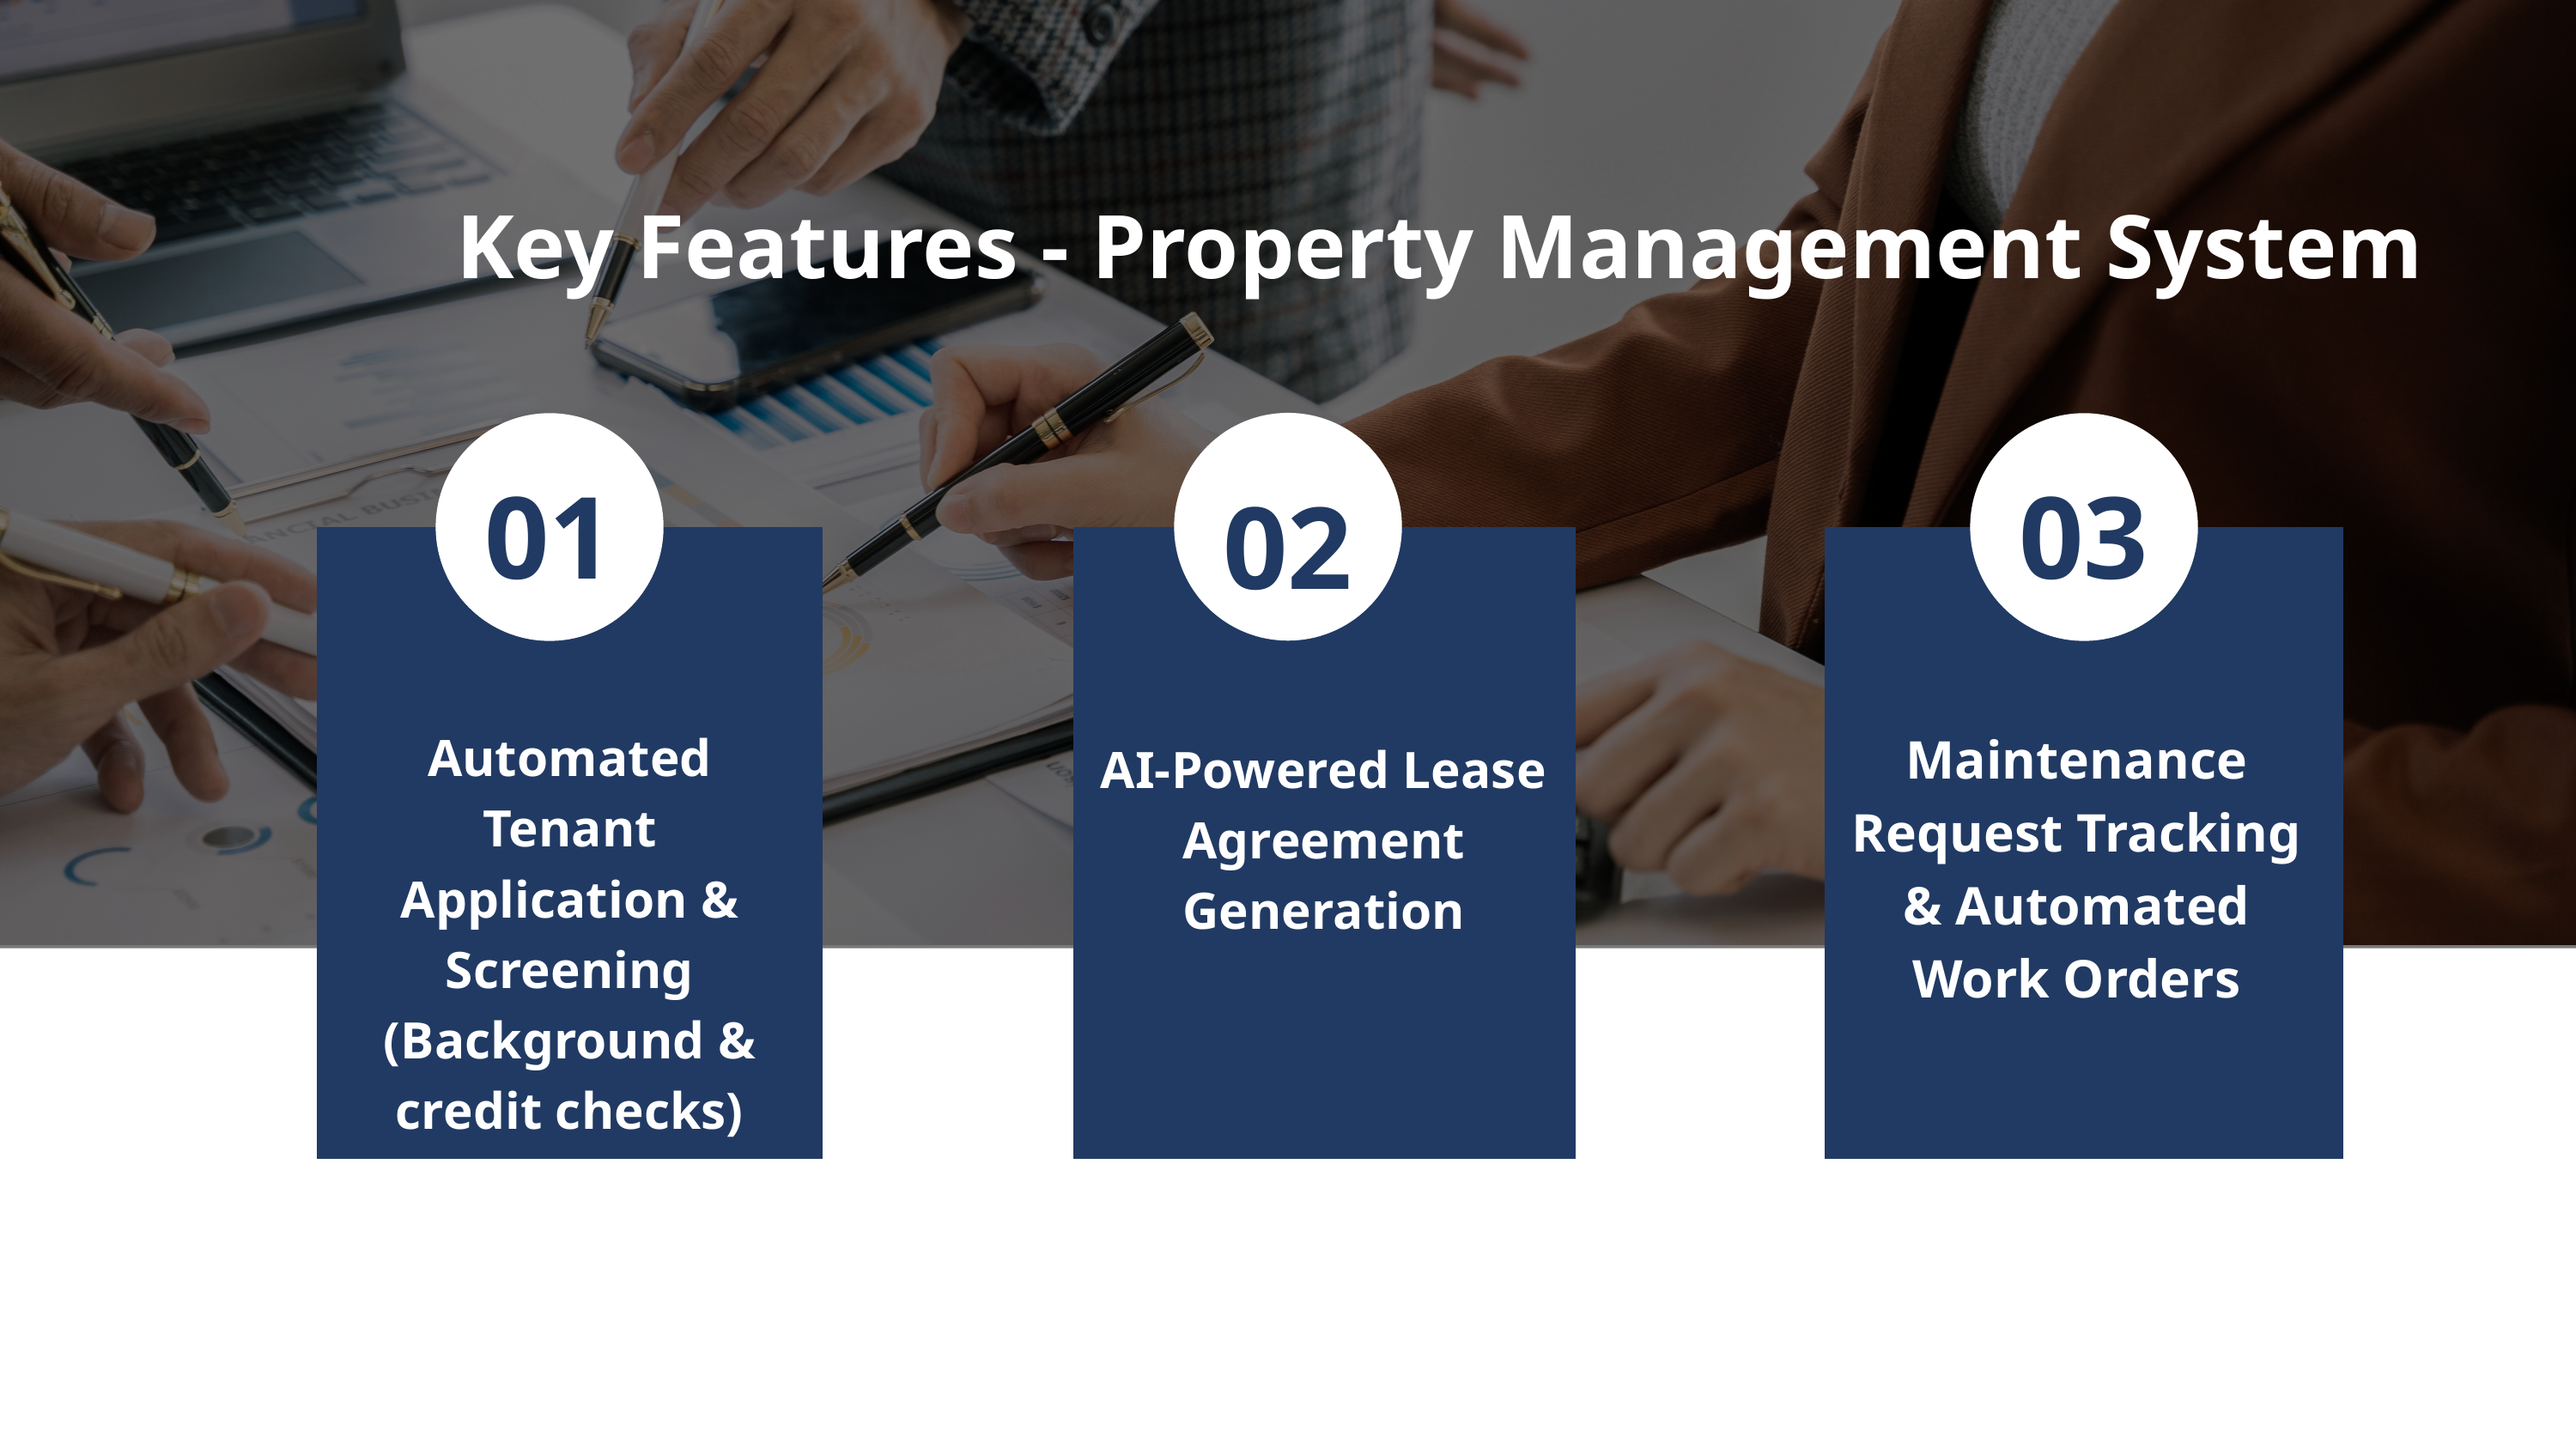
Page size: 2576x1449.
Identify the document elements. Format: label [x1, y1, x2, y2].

text_box [317, 526, 823, 1160]
text_box [435, 413, 664, 641]
text_box [1174, 412, 1402, 641]
text_box [1970, 413, 2198, 641]
text_box [1072, 526, 1577, 1160]
text_box [0, 0, 2576, 949]
text_box [1825, 526, 2343, 1160]
